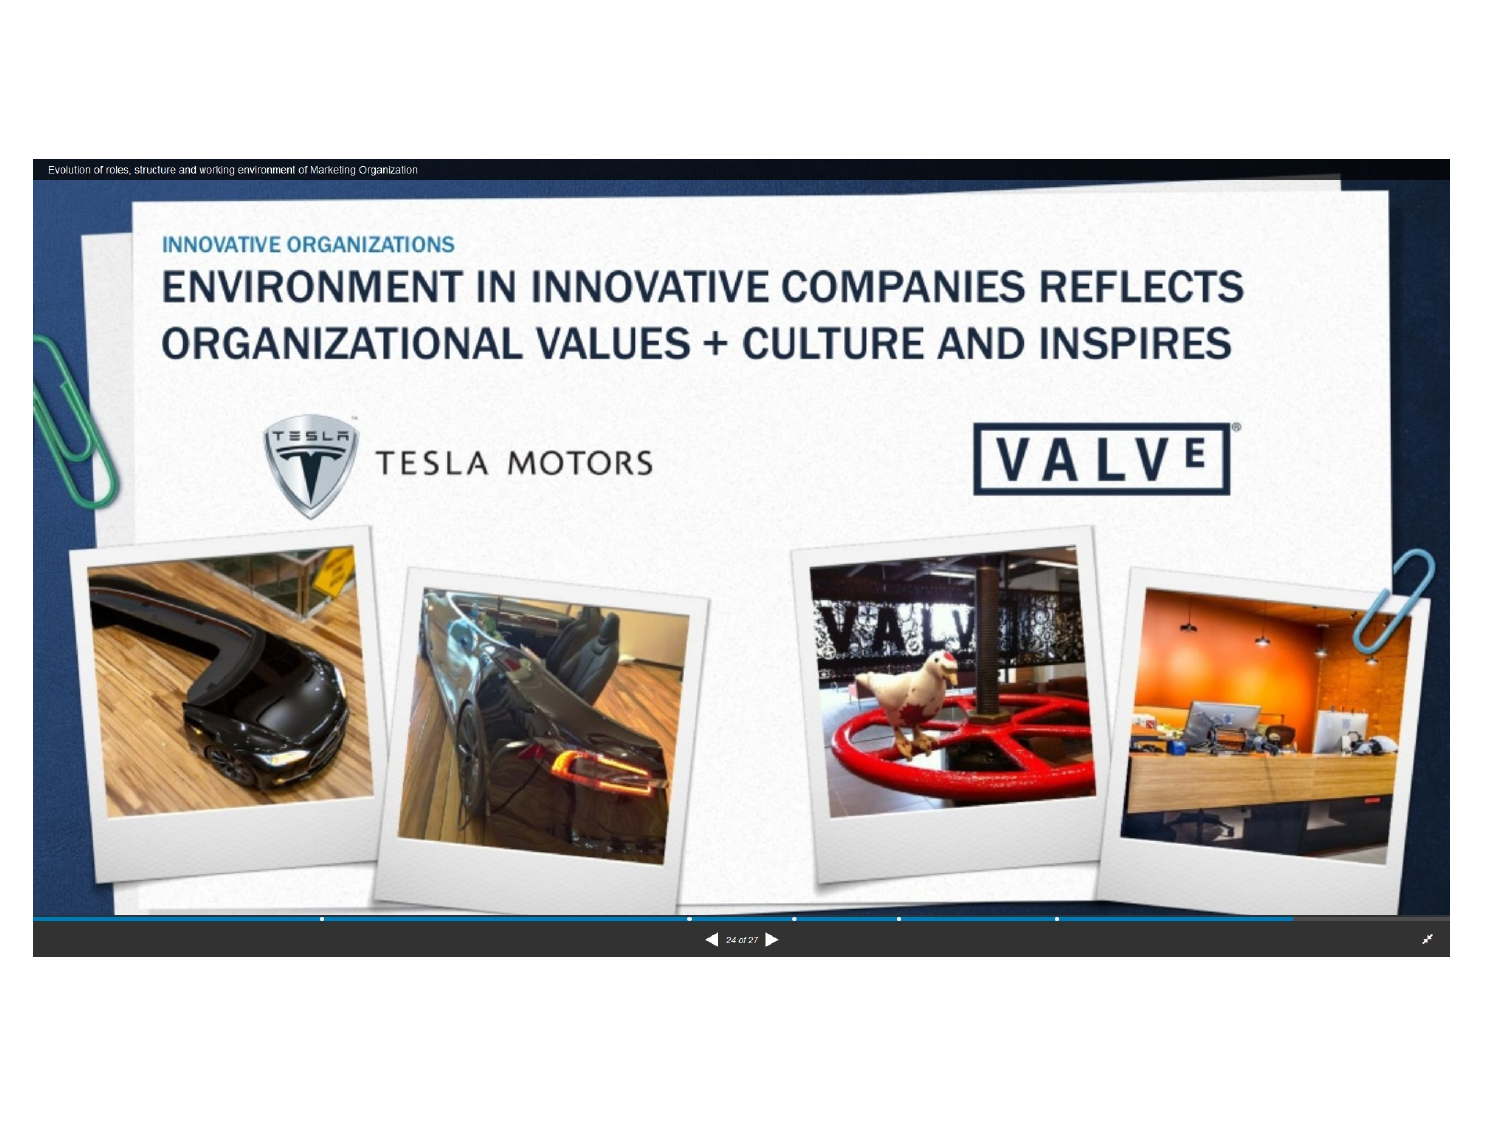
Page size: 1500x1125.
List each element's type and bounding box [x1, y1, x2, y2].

picture [33, 159, 1451, 957]
